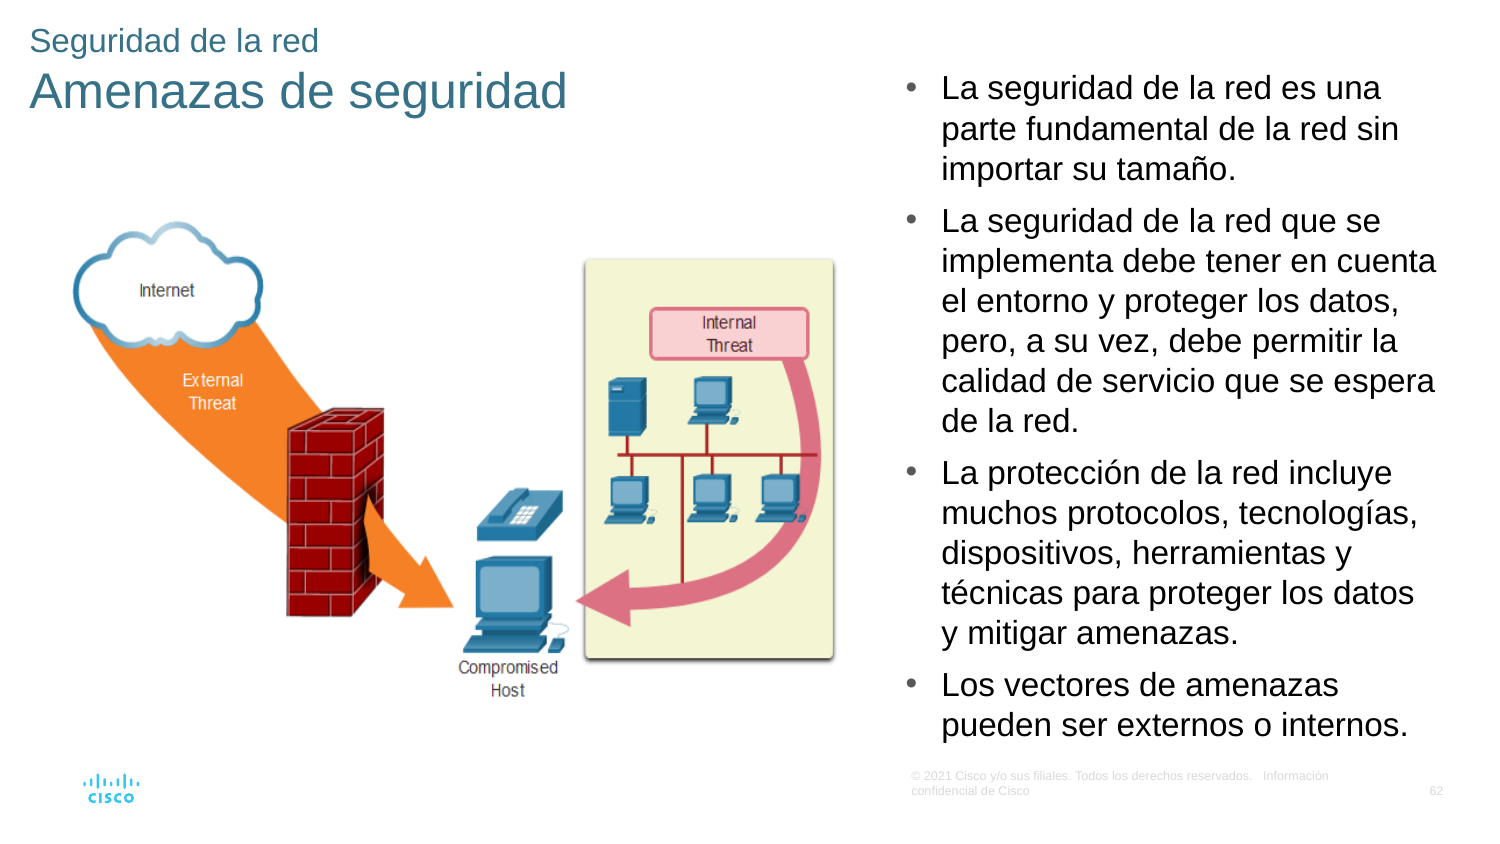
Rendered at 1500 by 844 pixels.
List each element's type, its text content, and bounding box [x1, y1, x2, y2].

title Seguridad de la red Amenazas de seguridad [14, 6, 855, 131]
picture [56, 216, 855, 707]
list La seguridad de la red es una parte fundamental de la red sin importar su tamaño. La seguridad de la red que se implementa debe tener en cuenta el entorno y proteger los datos, pero, a su vez, debe permitir la calidad de servicio que se espera de la red. La protección de la red incluye muchos protocolos, tecnologías, dispositivos, herramientas y técnicas para proteger los datos y mitigar amenazas. Los vectores de amenazas pueden ser externos o internos. [867, 59, 1470, 685]
